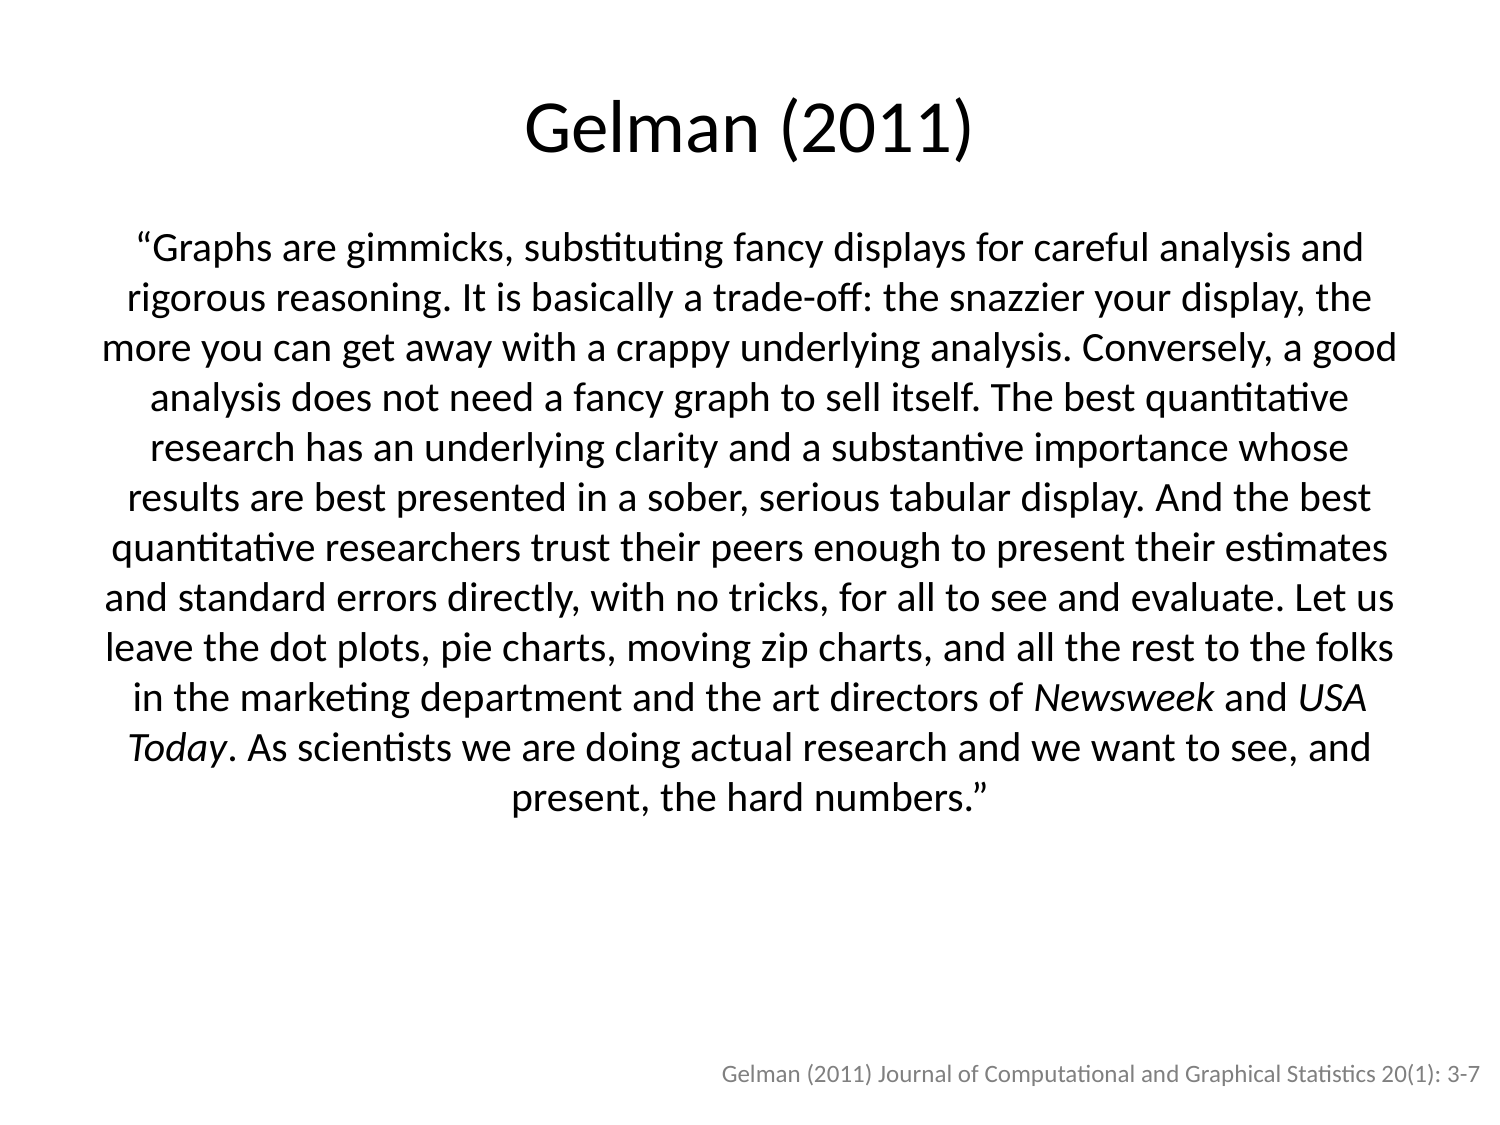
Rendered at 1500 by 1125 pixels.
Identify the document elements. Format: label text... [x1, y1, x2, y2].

list “Graphs are gimmicks, substituting fancy displays for careful analysis and rigorous reasoning. It is basically a trade-off: the snazzier your display, the more you can get away with a crappy underlying analysis. Conversely, a good analysis does not need a fancy graph to sell itself. The best quantitative research has an underlying clarity and a substantive importance whose results are best presented in a sober, serious tabular display. And the best quantitative researchers trust their peers enough to present their estimates and standard errors directly, with no tricks, for all to see and evaluate. Let us leave the dot plots, pie charts, moving zip charts, and all the rest to the folks in the marketing department and the art directors of Newsweek and USA Today. As scientists we are doing actual research and we want to see, and present, the hard numbers.” [75, 212, 1425, 955]
title Gelman (2011) [75, 45, 1425, 200]
text_box Gelman (2011) Journal of Computational and Graphical Statistics 20(1): 3-7 [706, 1050, 1497, 1095]
